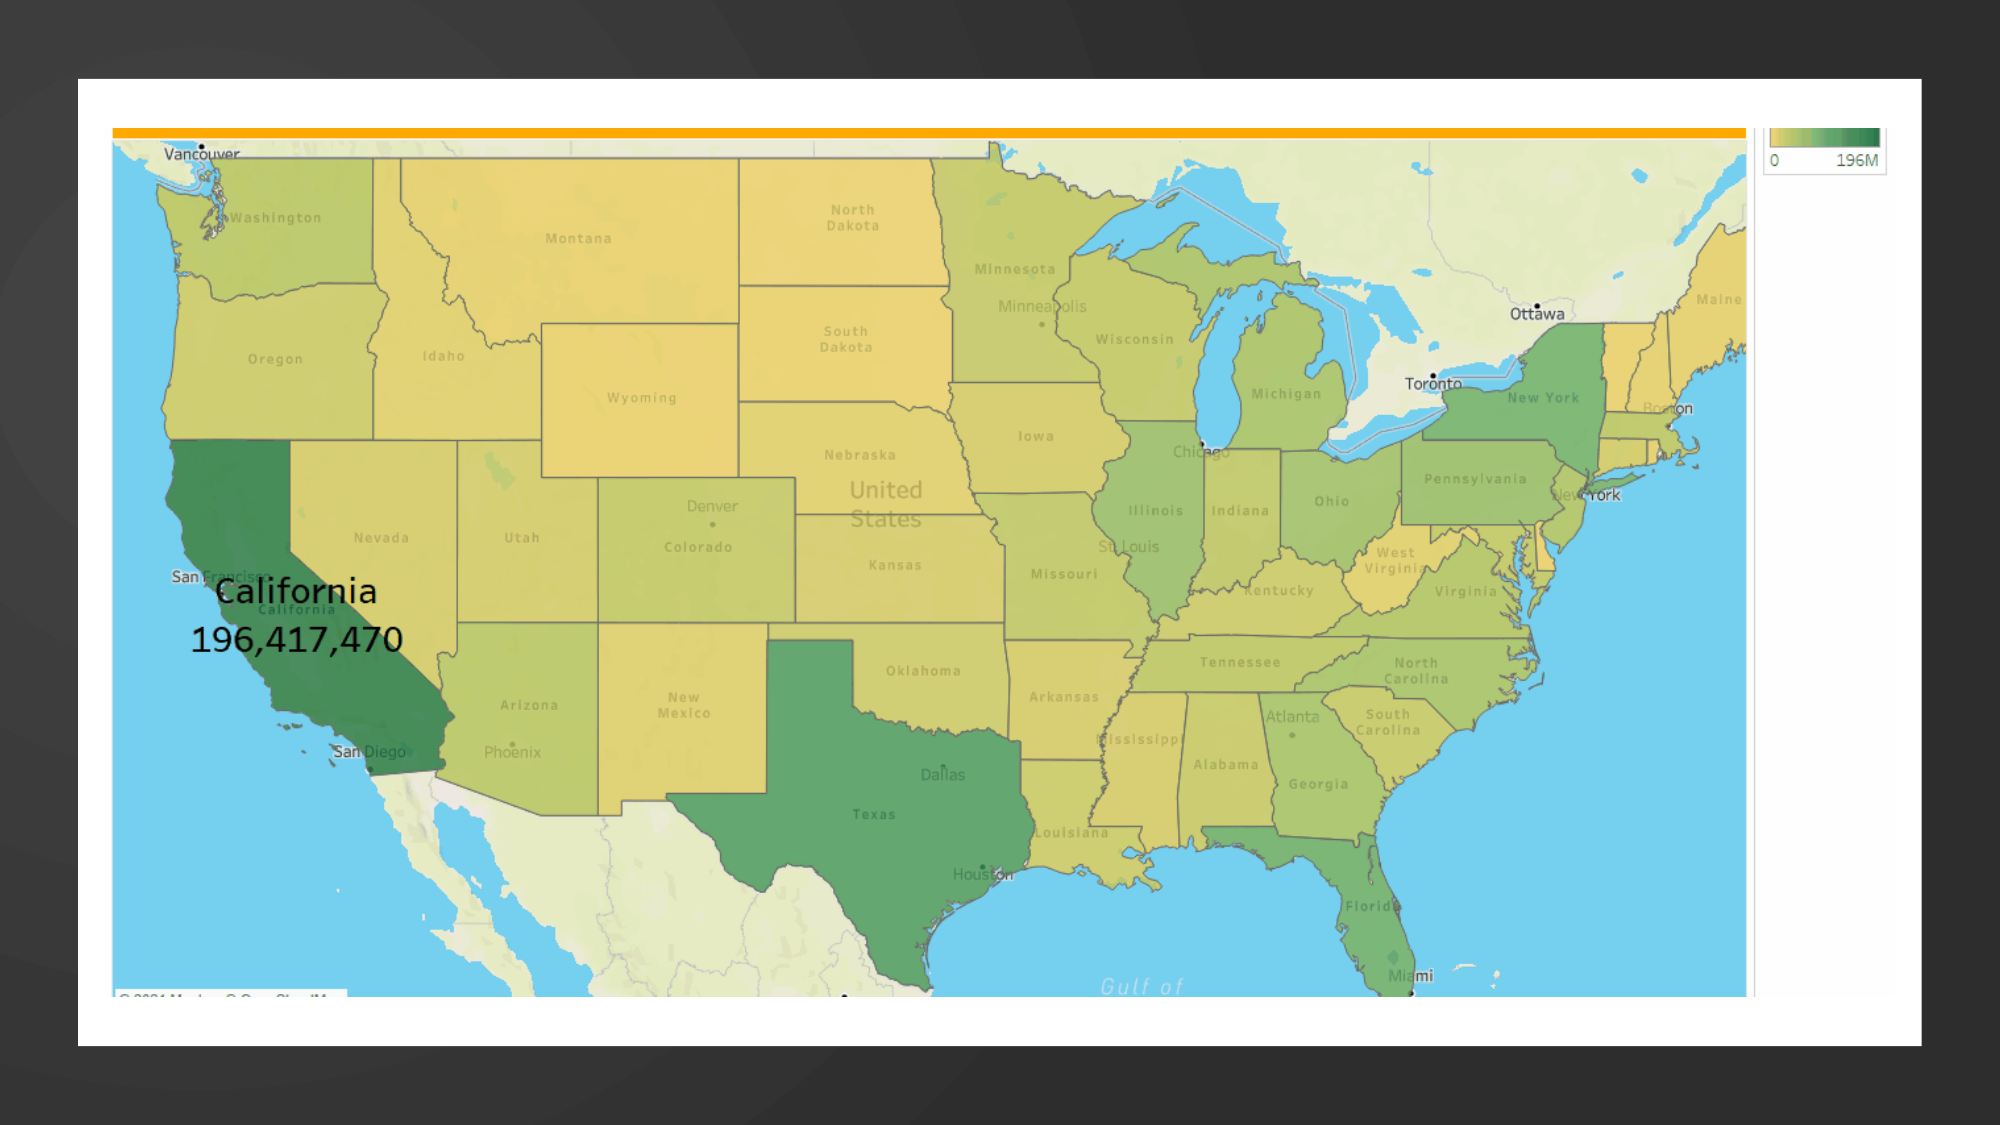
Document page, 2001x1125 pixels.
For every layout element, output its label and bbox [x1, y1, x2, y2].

picture [105, 127, 1895, 998]
text_box [0, 0, 2000, 1125]
text_box [77, 77, 1923, 1048]
